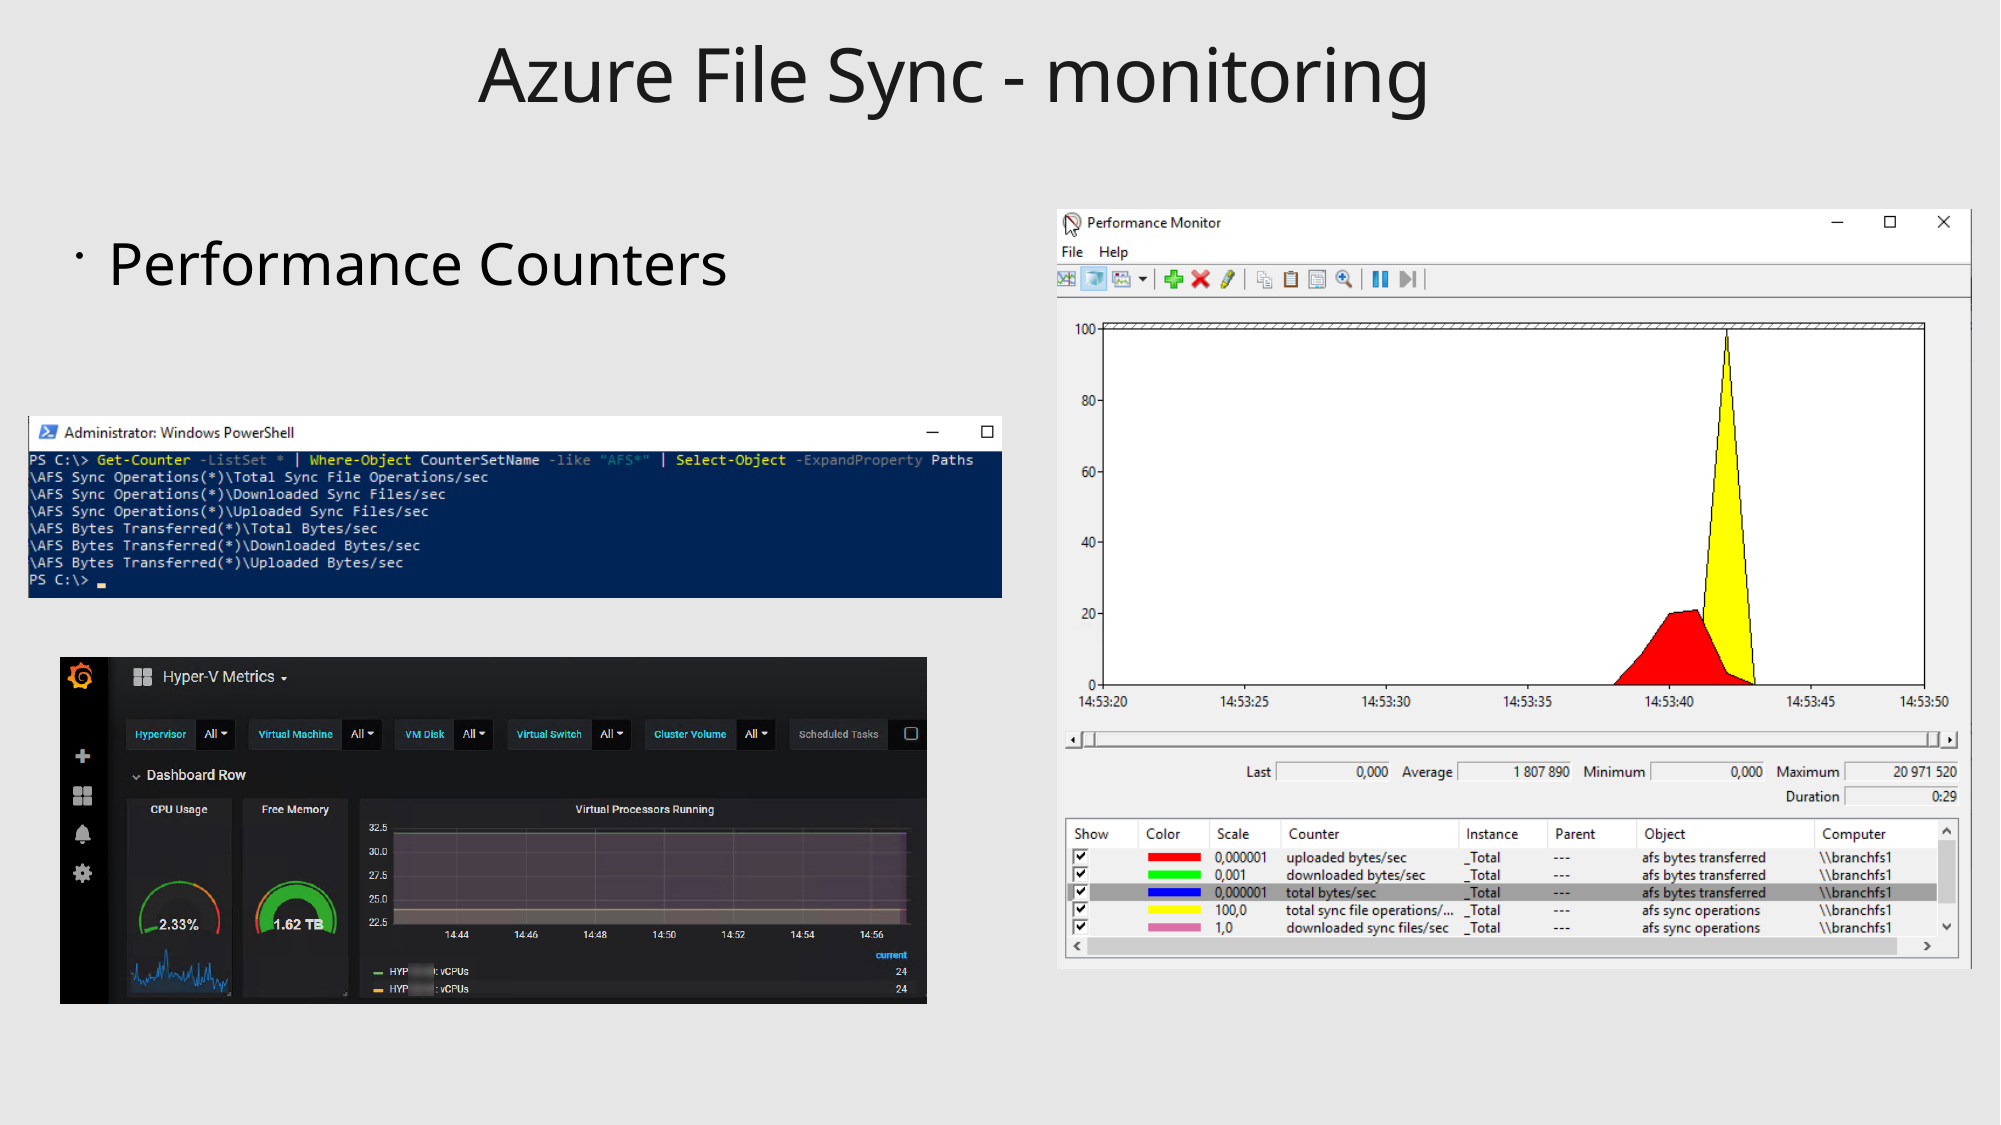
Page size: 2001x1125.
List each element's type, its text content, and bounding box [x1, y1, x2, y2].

picture [28, 416, 1002, 598]
picture [1057, 209, 1972, 969]
list Performance Counters [70, 227, 1057, 298]
title Azure File Sync - monitoring [55, 26, 1855, 118]
picture [60, 656, 927, 1004]
